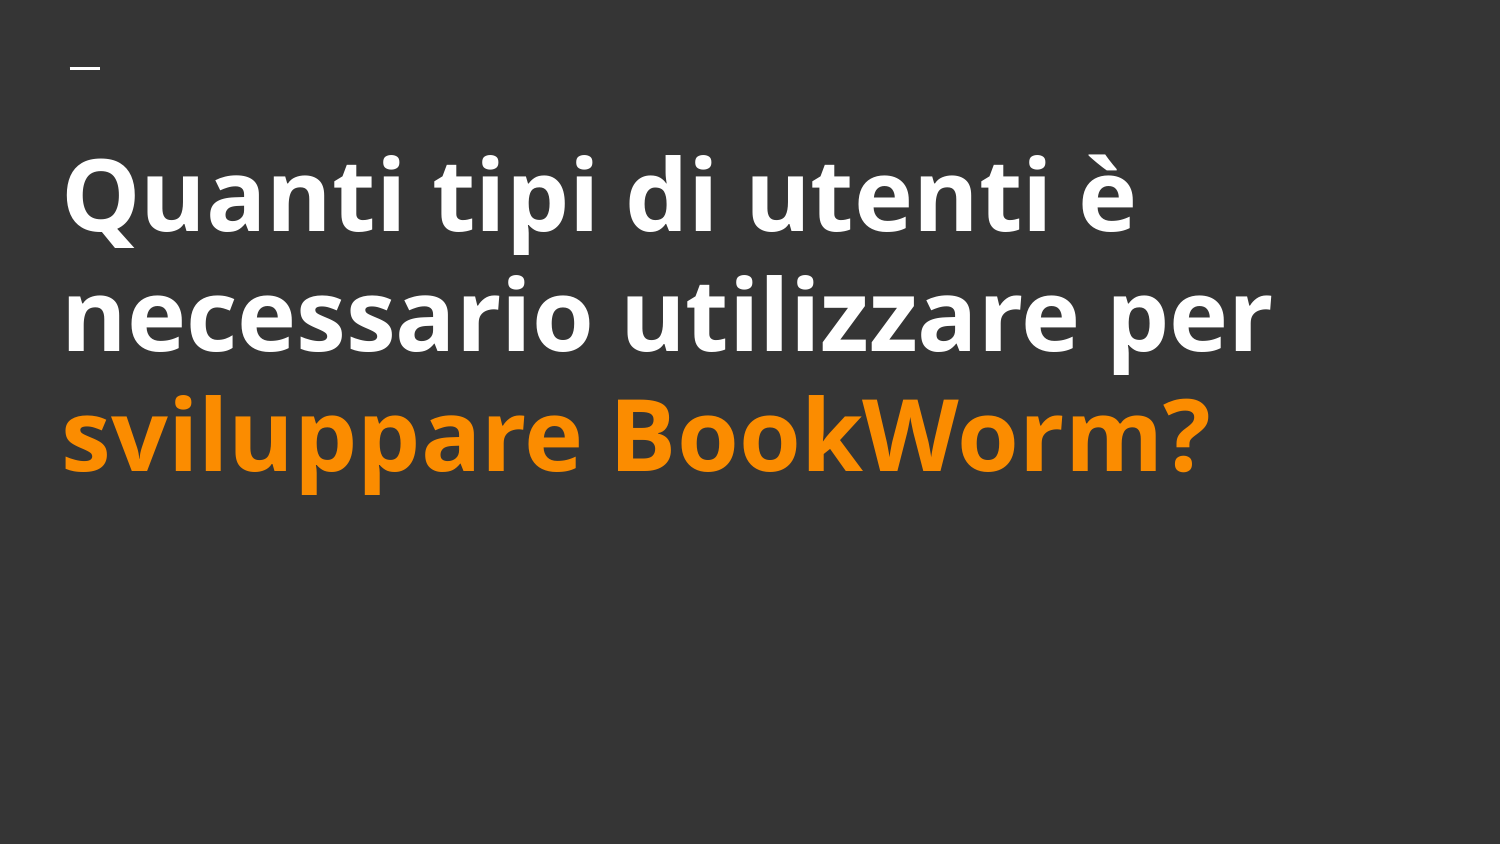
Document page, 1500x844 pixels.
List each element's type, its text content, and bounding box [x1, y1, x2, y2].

title Quanti tipi di utenti è necessario utilizzare per sviluppare BookWorm? [46, 116, 1463, 746]
